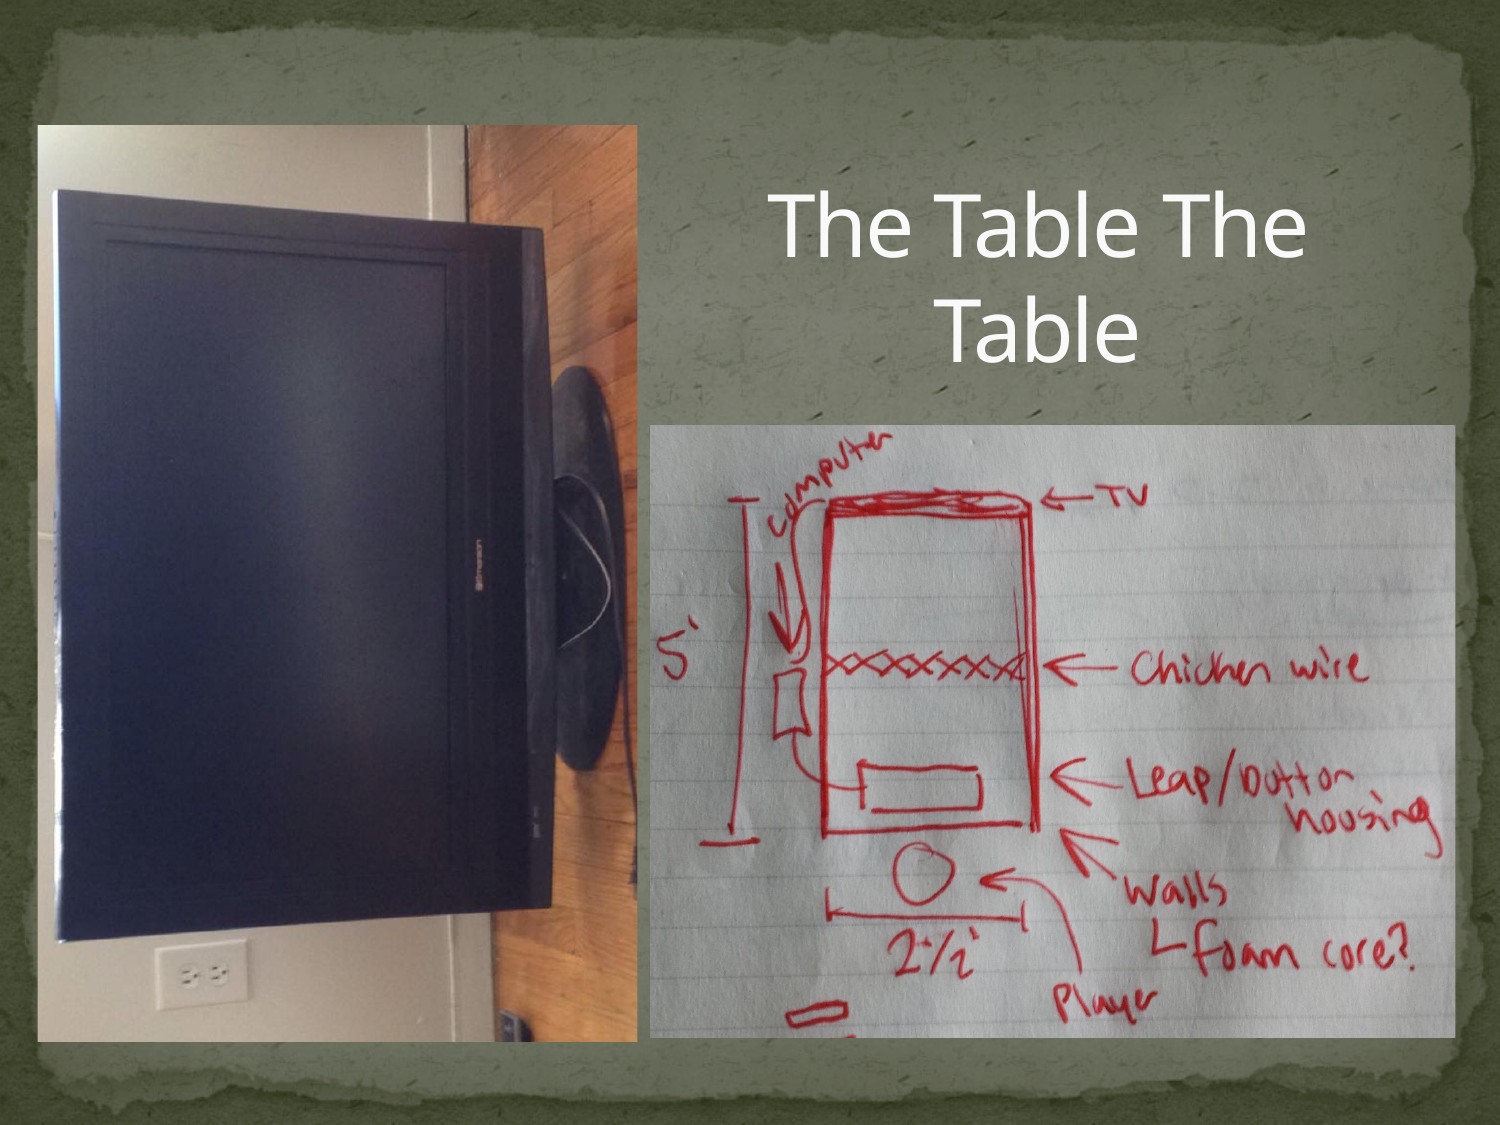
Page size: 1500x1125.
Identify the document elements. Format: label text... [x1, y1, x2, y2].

picture [0, 283, 1456, 1041]
picture [37, 125, 638, 282]
title The Table The Table [649, 24, 1425, 388]
